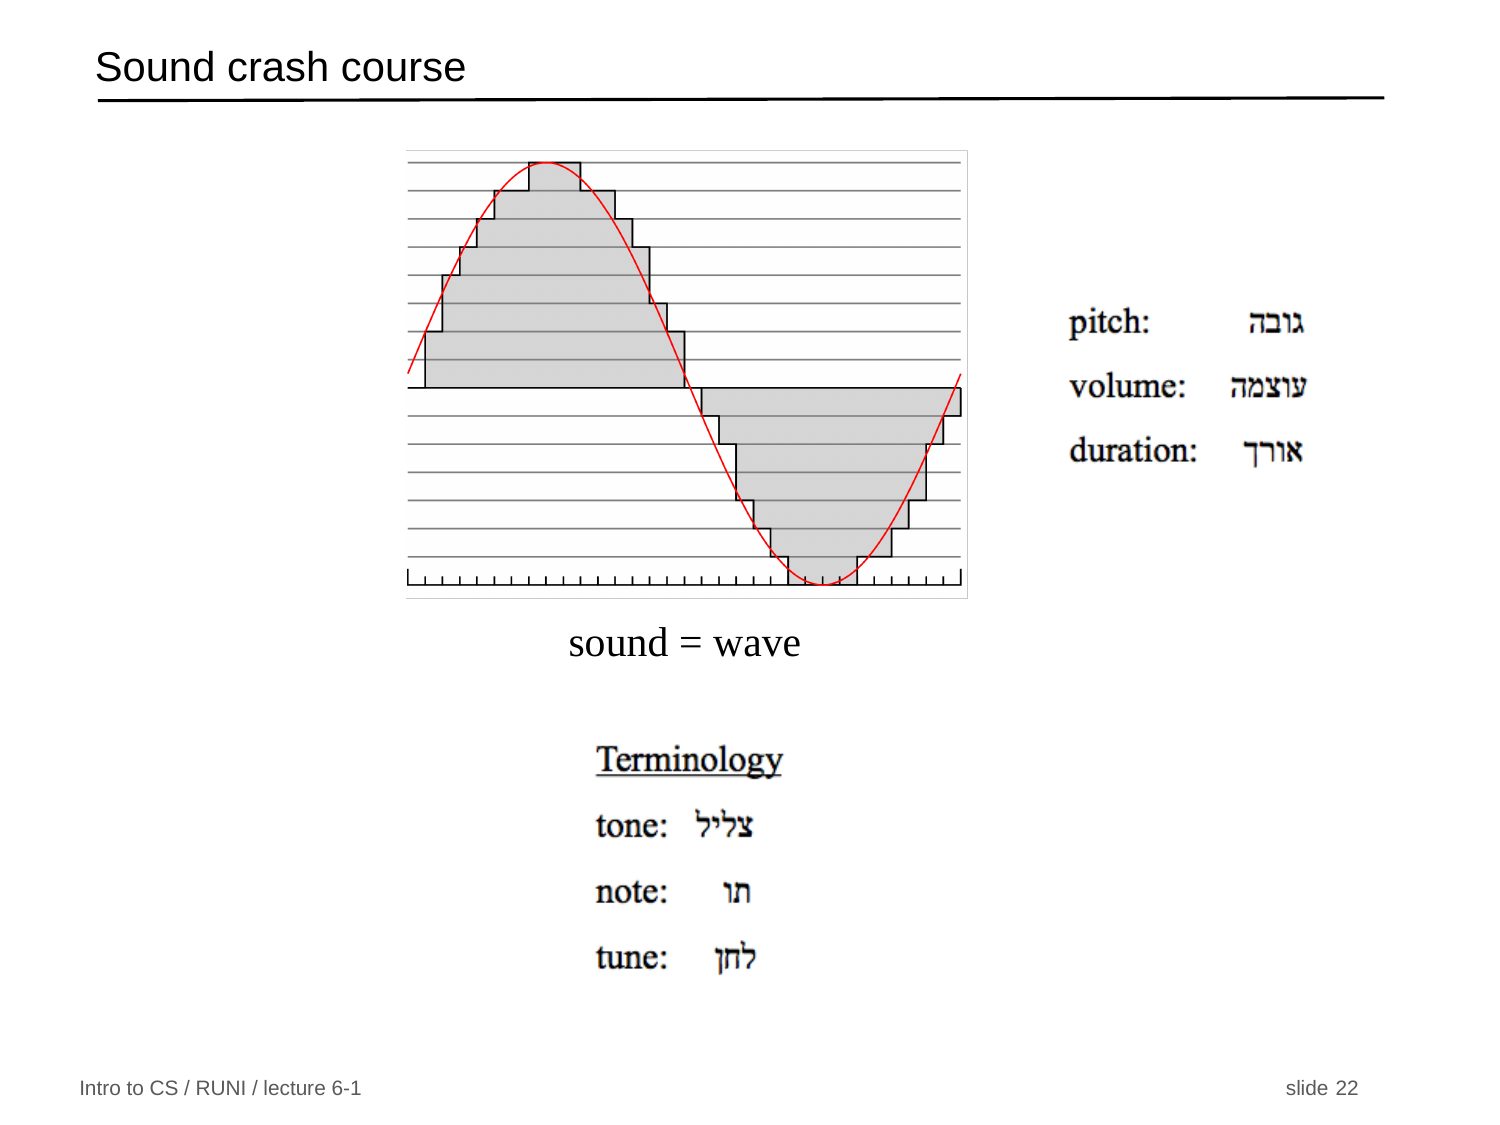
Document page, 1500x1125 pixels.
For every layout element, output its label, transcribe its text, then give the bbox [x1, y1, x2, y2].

picture [528, 704, 847, 1030]
title Sound crash course [79, 33, 1371, 109]
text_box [405, 149, 969, 673]
picture [1039, 258, 1464, 518]
